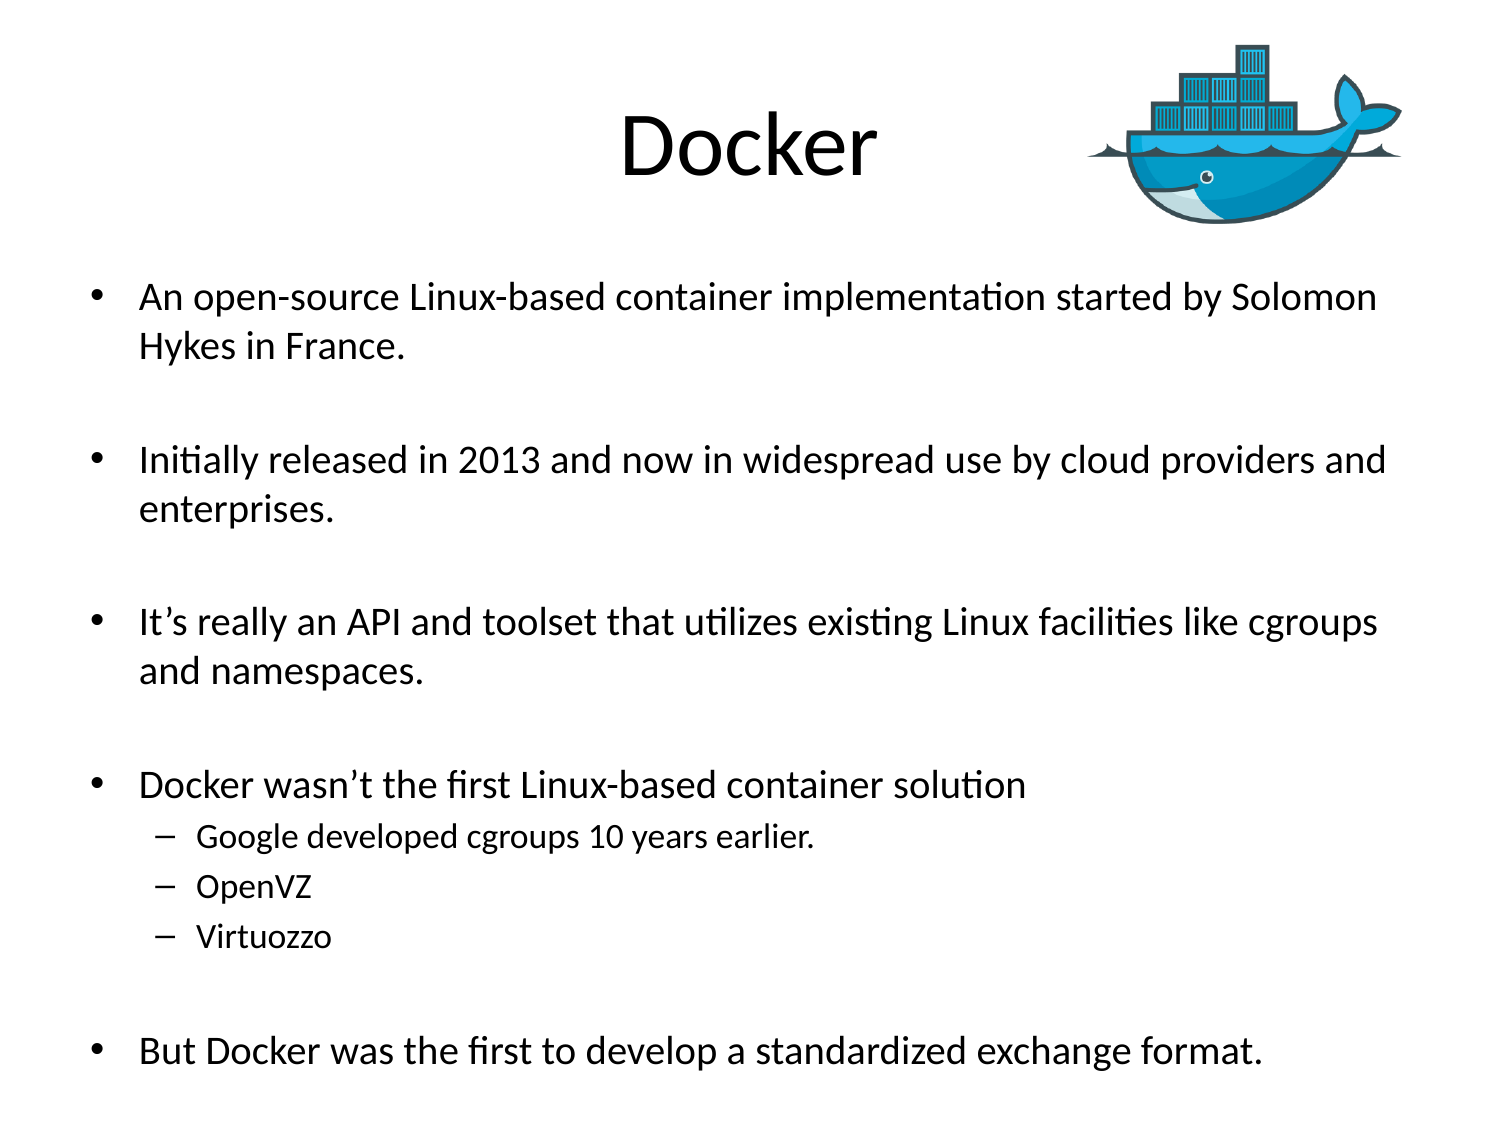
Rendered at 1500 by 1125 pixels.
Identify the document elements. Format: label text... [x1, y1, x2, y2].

title Docker [75, 45, 1425, 233]
picture [1087, 44, 1402, 224]
list An open-source Linux-based container implementation started by Solomon Hykes in France. Initially released in 2013 and now in widespread use by cloud providers and enterprises. It’s really an API and toolset that utilizes existing Linux facilities like cgroups and namespaces. Docker wasn’t the first Linux-based container solution Google developed cgroups 10 years earlier. OpenVZ Virtuozzo But Docker was the first to develop a standardized exchange format. [75, 262, 1425, 1085]
